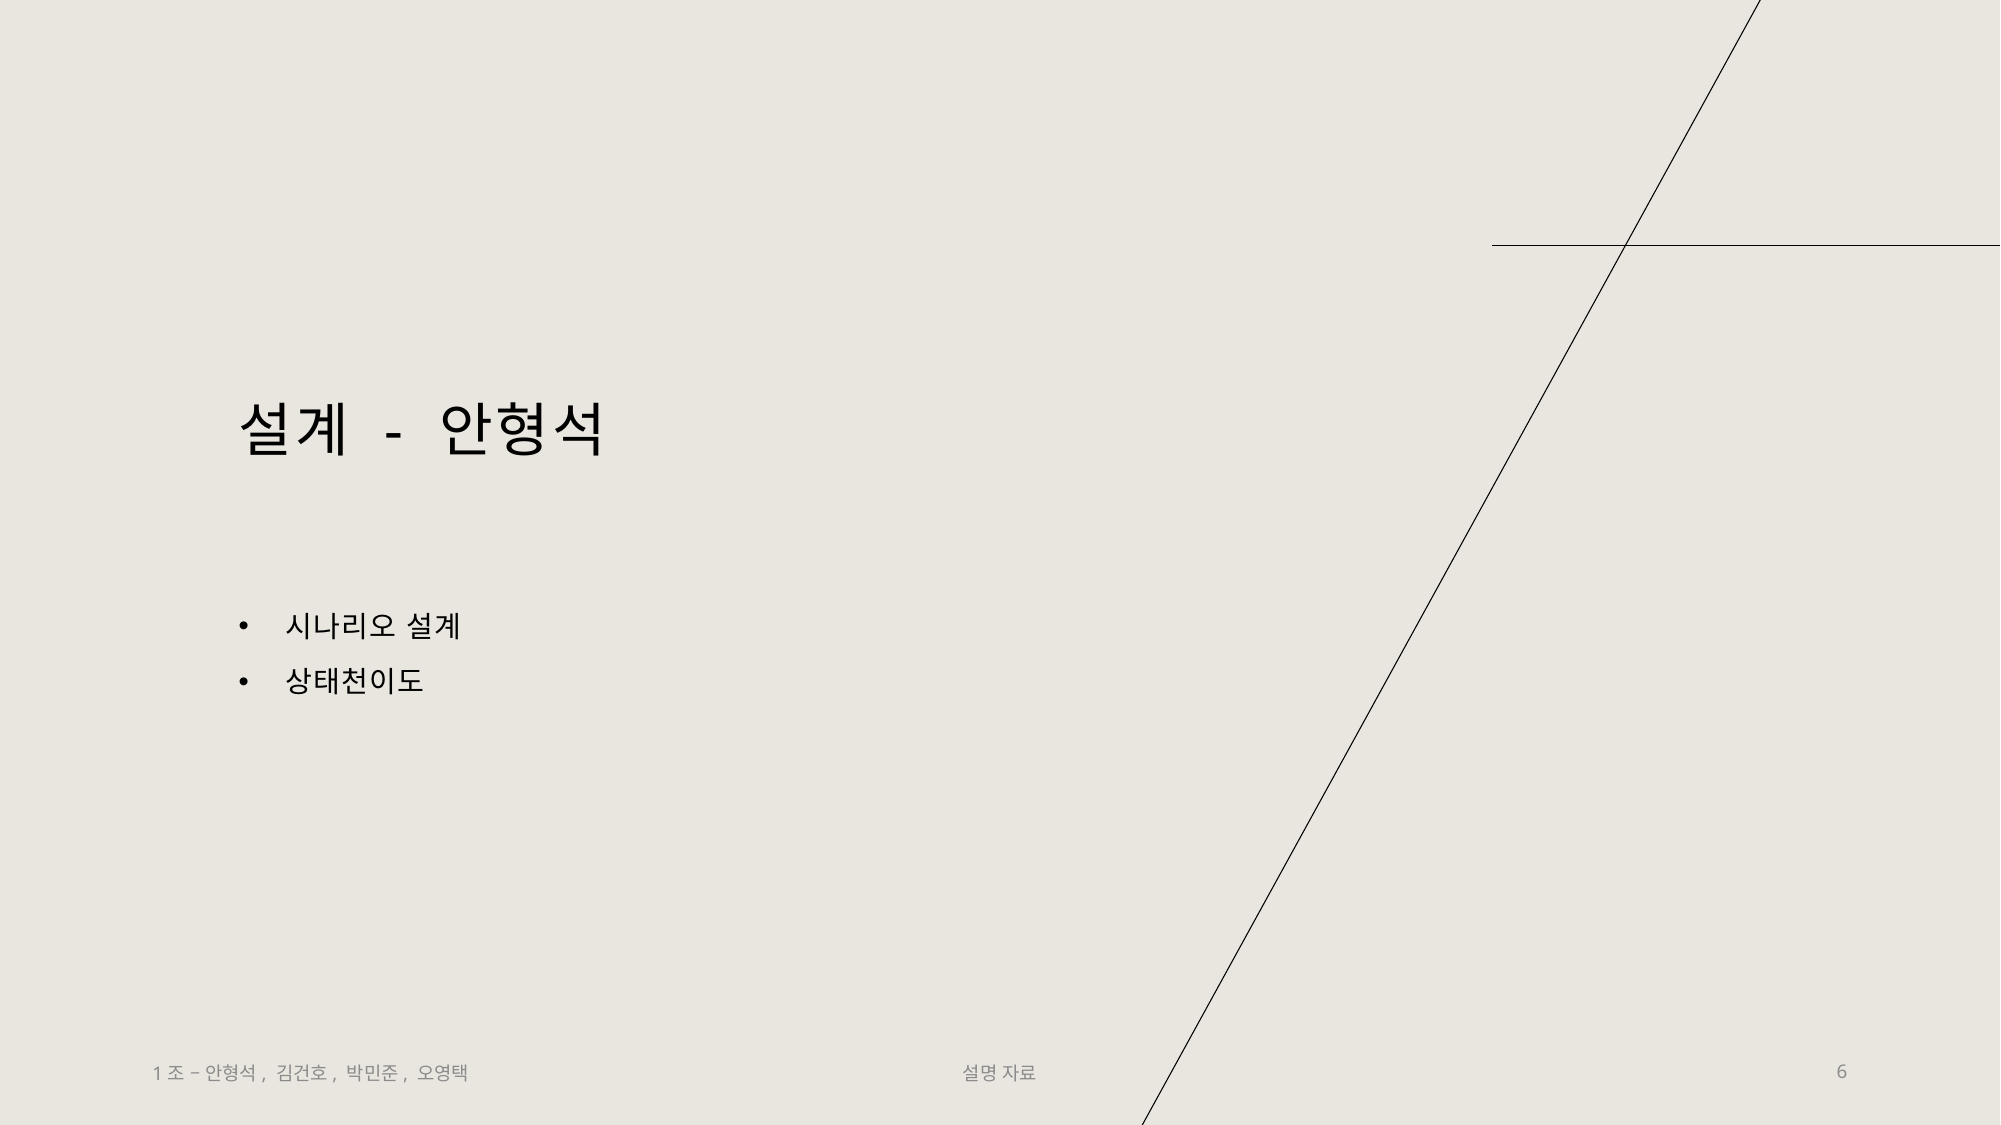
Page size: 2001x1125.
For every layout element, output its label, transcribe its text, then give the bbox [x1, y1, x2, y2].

slide_number 1조 – 안형석, 김건호, 박민준, 오영택 [137, 1042, 588, 1103]
footer 설명 자료 [857, 1042, 1143, 1103]
list 시나리오 설계 상태천이도 [223, 600, 1062, 851]
slide_number 6 [1412, 1042, 1863, 1103]
title 설계 - 안형석 [223, 274, 1062, 472]
